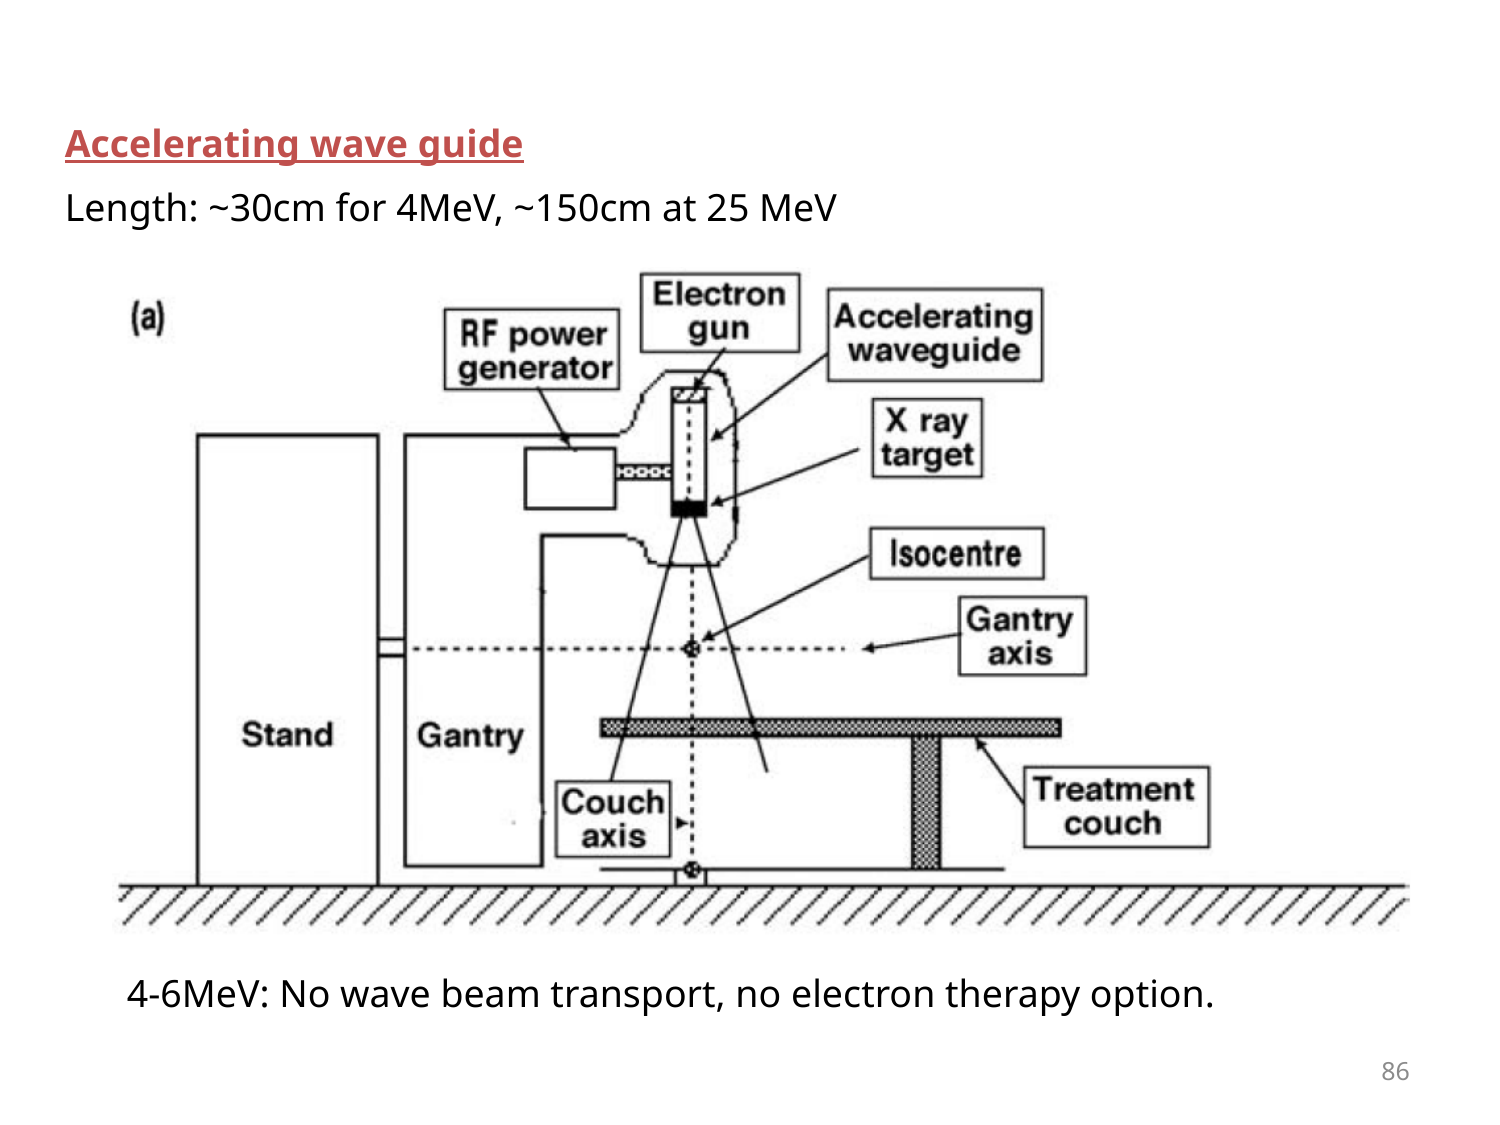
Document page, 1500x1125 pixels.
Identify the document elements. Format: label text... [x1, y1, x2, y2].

slide_number 86 [1074, 1042, 1425, 1103]
text_box 4-6MeV: No wave beam transport, no electron therapy option. [112, 962, 1400, 1023]
text_box Accelerating wave guide Length: ~30cm for 4MeV, ~150cm at 25 MeV [50, 112, 1438, 236]
picture [111, 266, 1414, 941]
